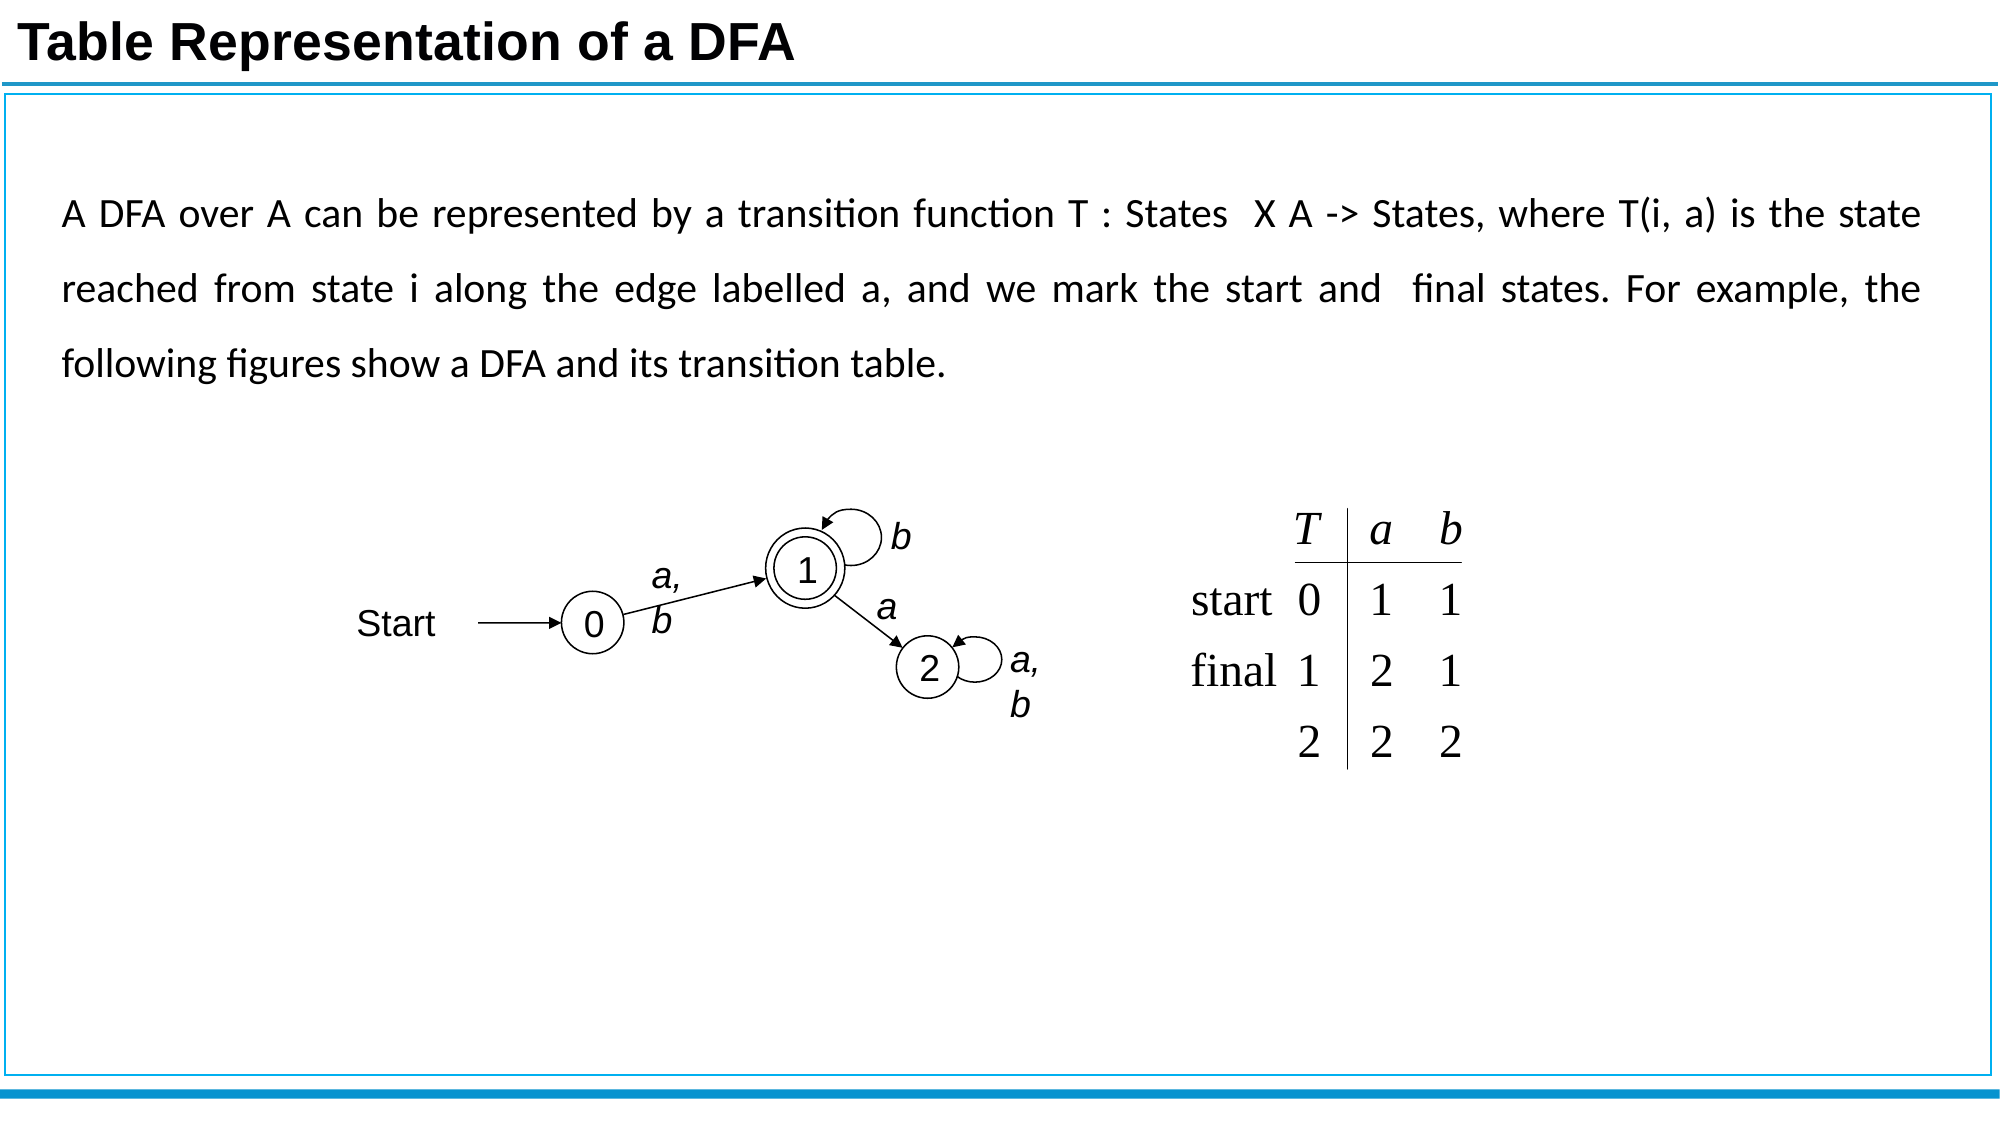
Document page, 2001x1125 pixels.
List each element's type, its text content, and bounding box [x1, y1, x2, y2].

text_box Table Representation of a DFA [14, 7, 1198, 72]
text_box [4, 78, 1991, 1075]
text_box [0, 1089, 2000, 1099]
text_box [341, 504, 1466, 774]
